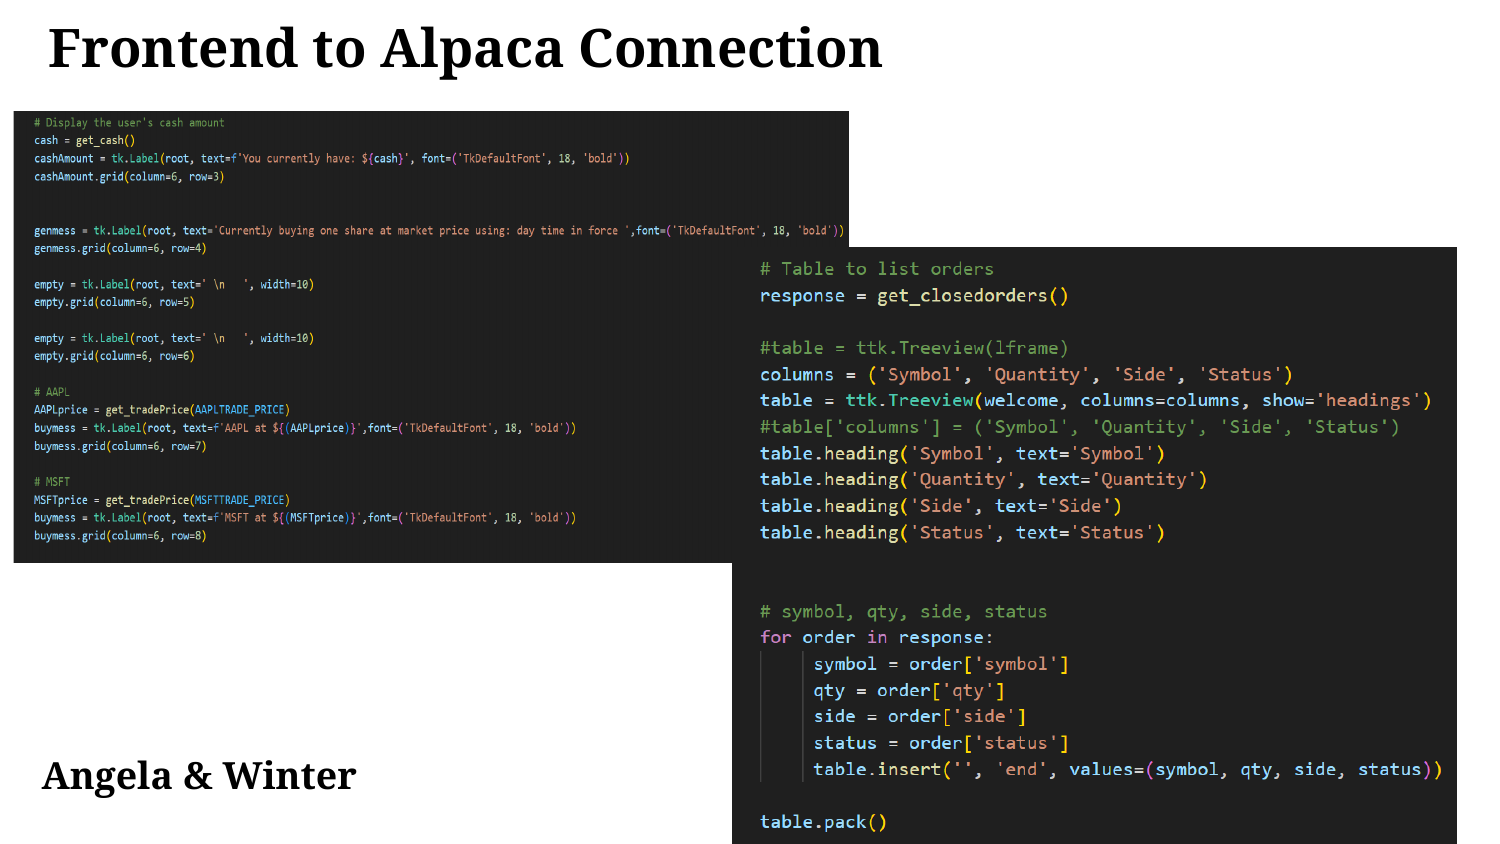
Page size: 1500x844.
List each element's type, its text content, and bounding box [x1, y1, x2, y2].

text_box Angela & Winter [13, 737, 373, 813]
title Frontend to Alpaca Connection [33, 0, 1432, 94]
picture [13, 110, 1457, 844]
